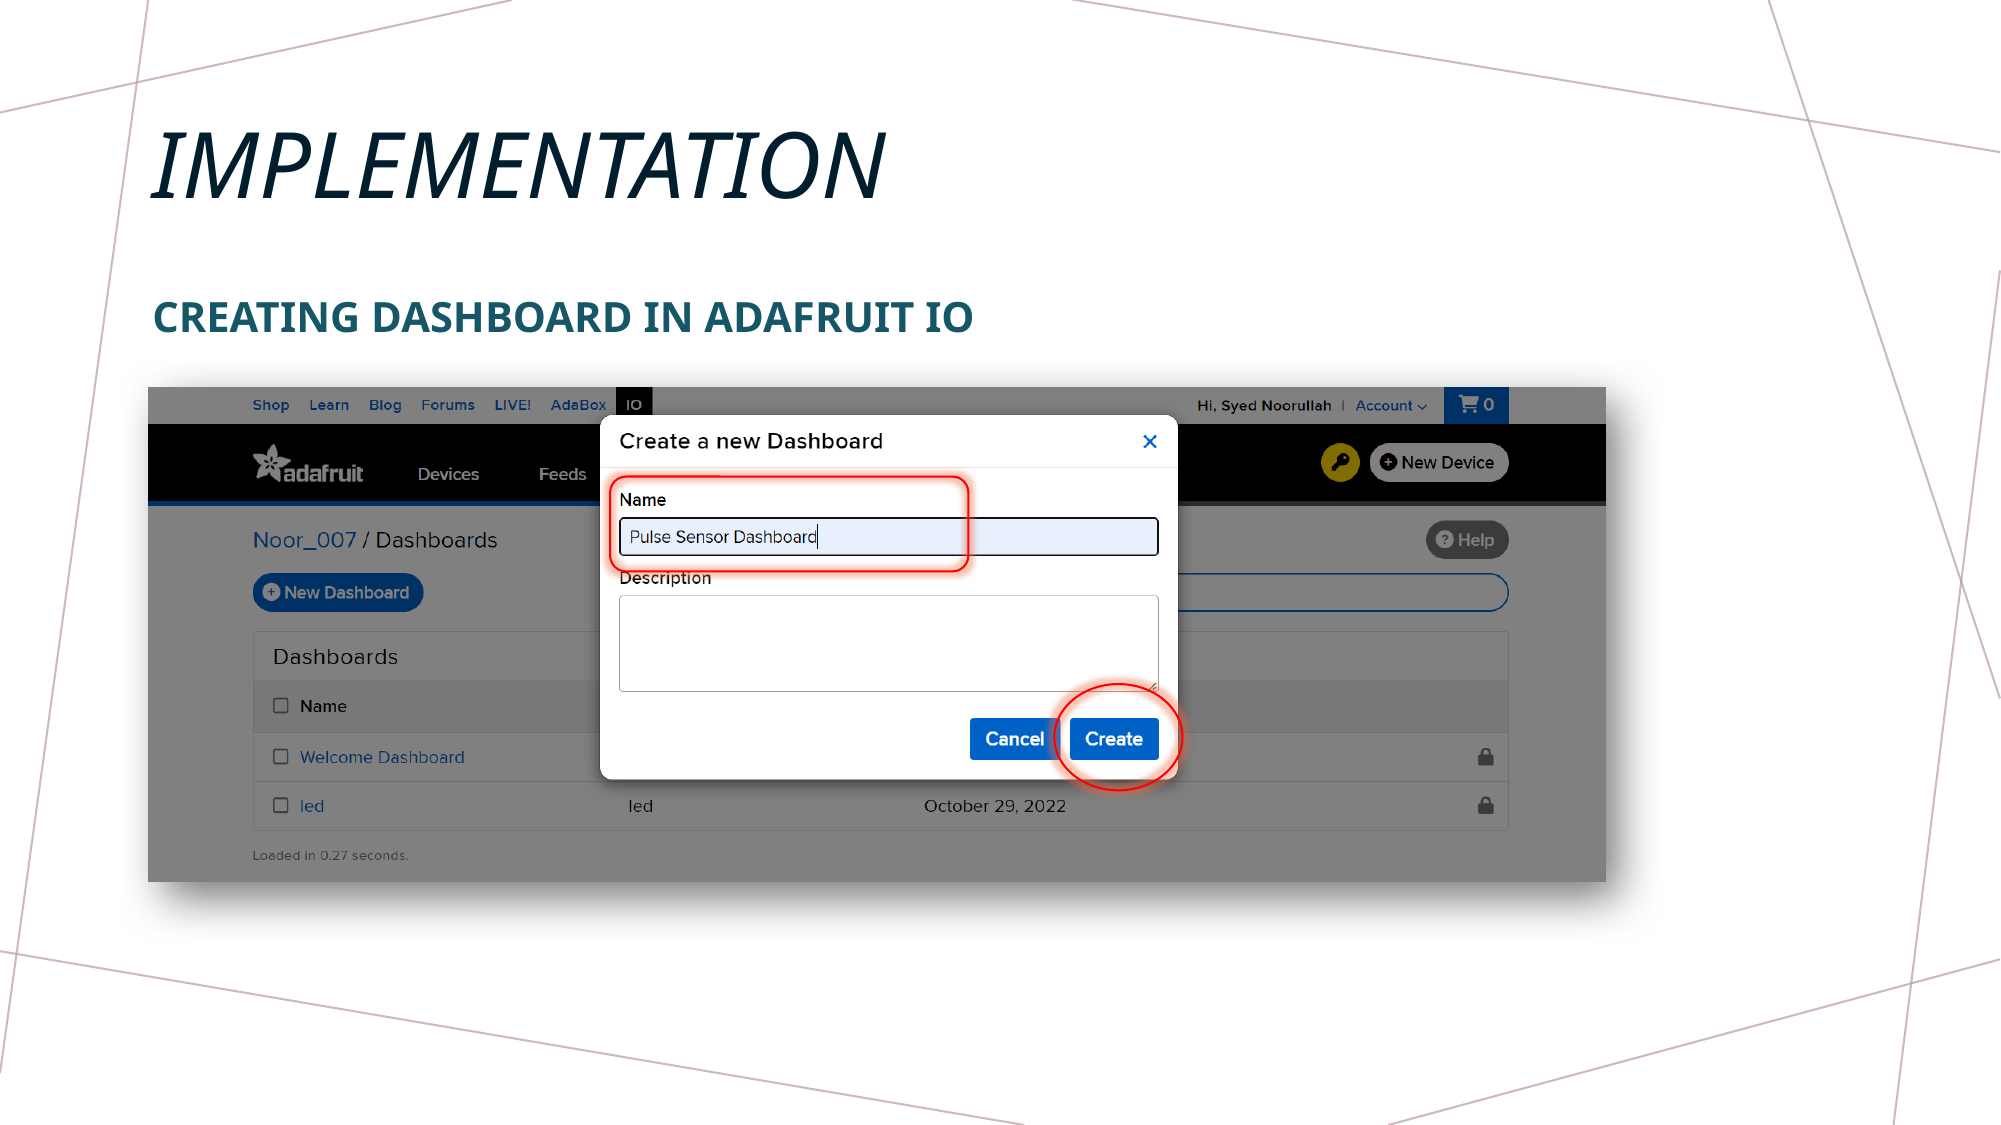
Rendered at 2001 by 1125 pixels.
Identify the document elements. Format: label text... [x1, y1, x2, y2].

title implementation [137, 59, 1863, 278]
picture [148, 387, 1606, 882]
list Creating Dashboard in adafruit io [137, 248, 1034, 384]
